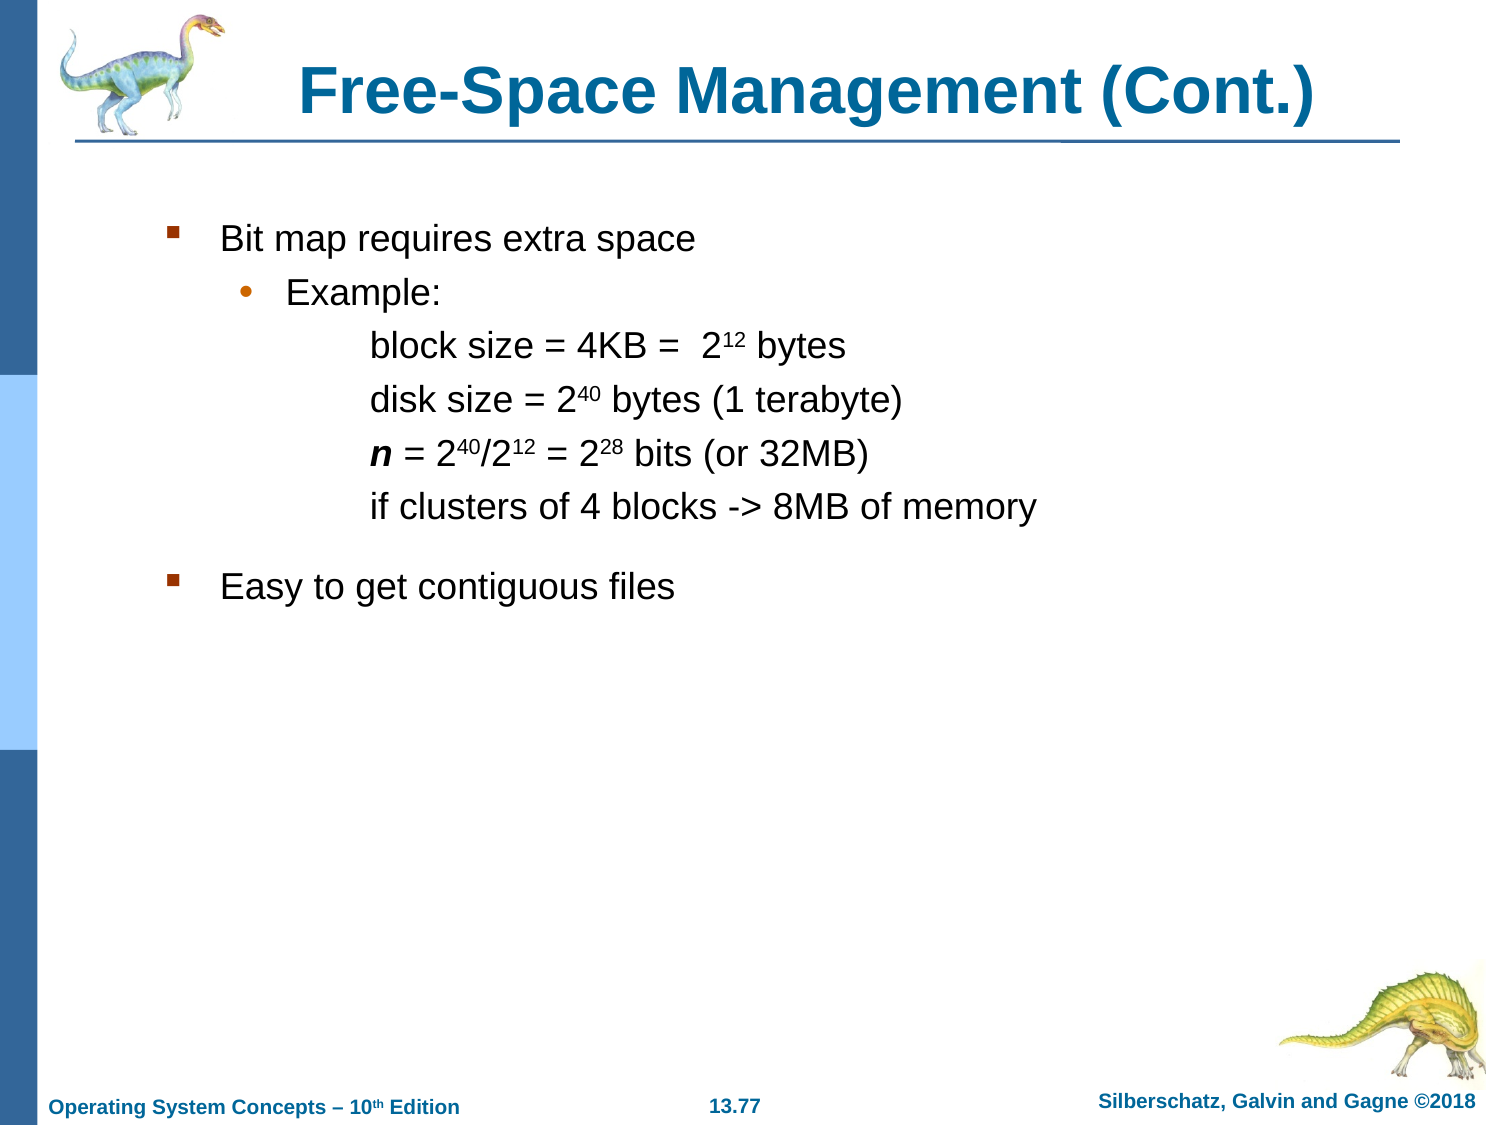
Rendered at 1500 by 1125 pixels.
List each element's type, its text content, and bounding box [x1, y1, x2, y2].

picture [46, 0, 243, 149]
list Bit map requires extra space Example: block size = 4KB = 212 bytes disk size = 240 bytes (1 terabyte) n = 240/212 = 228 bits (or 32MB) if clusters of 4 blocks -> 8MB of memory Easy to get contiguous files [148, 211, 1395, 955]
title Free-Space Management (Cont.) [193, 39, 1422, 135]
picture [1275, 959, 1486, 1090]
